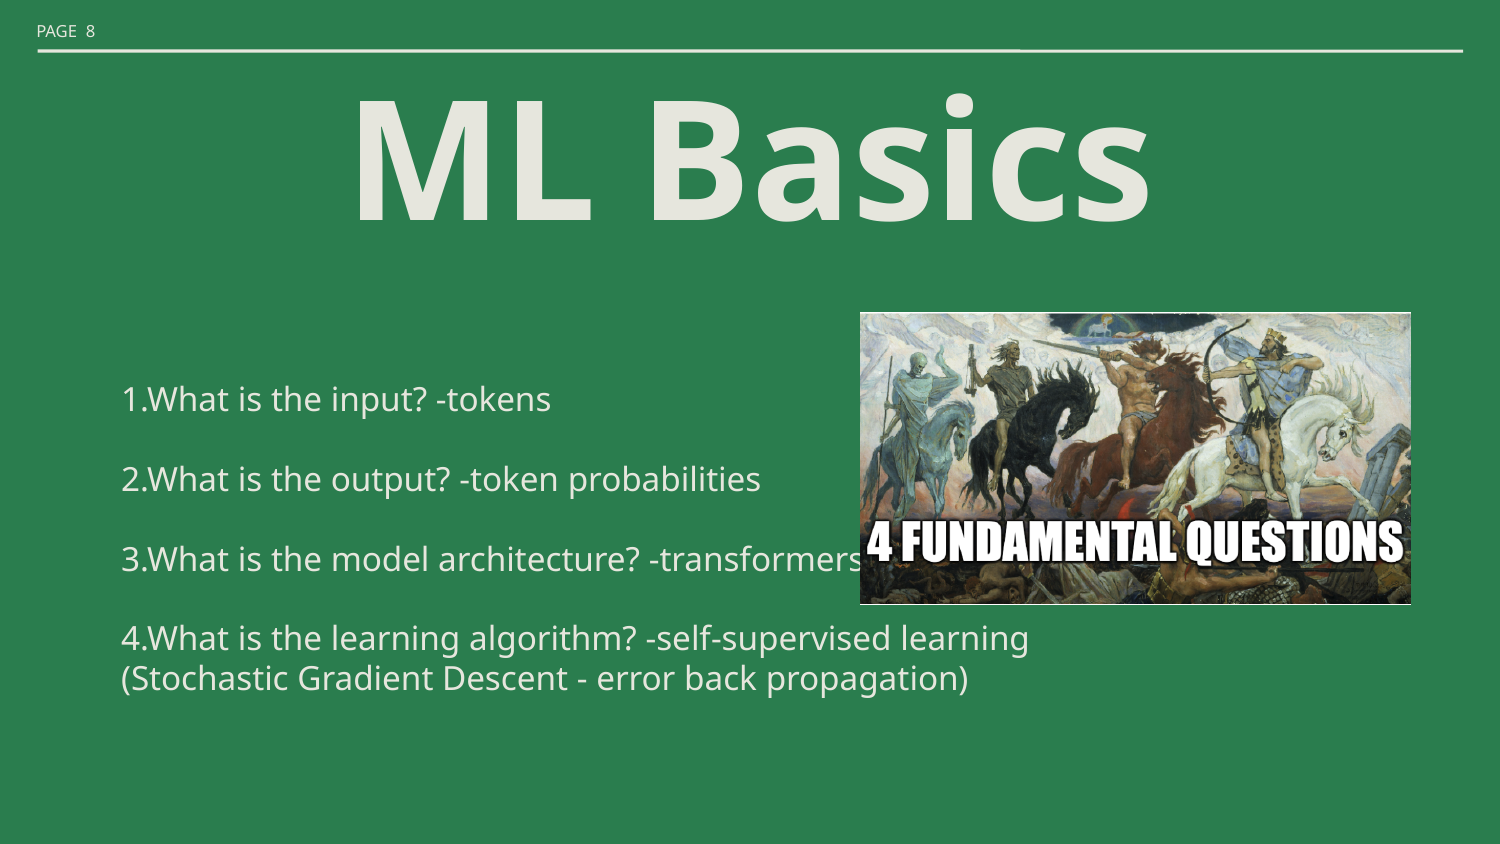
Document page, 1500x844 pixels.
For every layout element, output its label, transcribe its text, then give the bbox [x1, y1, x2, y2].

title ML Basics [37, 38, 1463, 254]
subtitle 1.What is the input? -tokens 2.What is the output? -token probabilities 3.What is the model architecture? -transformers 4.What is the learning algorithm? -self-supervised learning (Stochastic Gradient Descent - error back propagation) [105, 363, 1162, 692]
picture [860, 312, 1411, 605]
